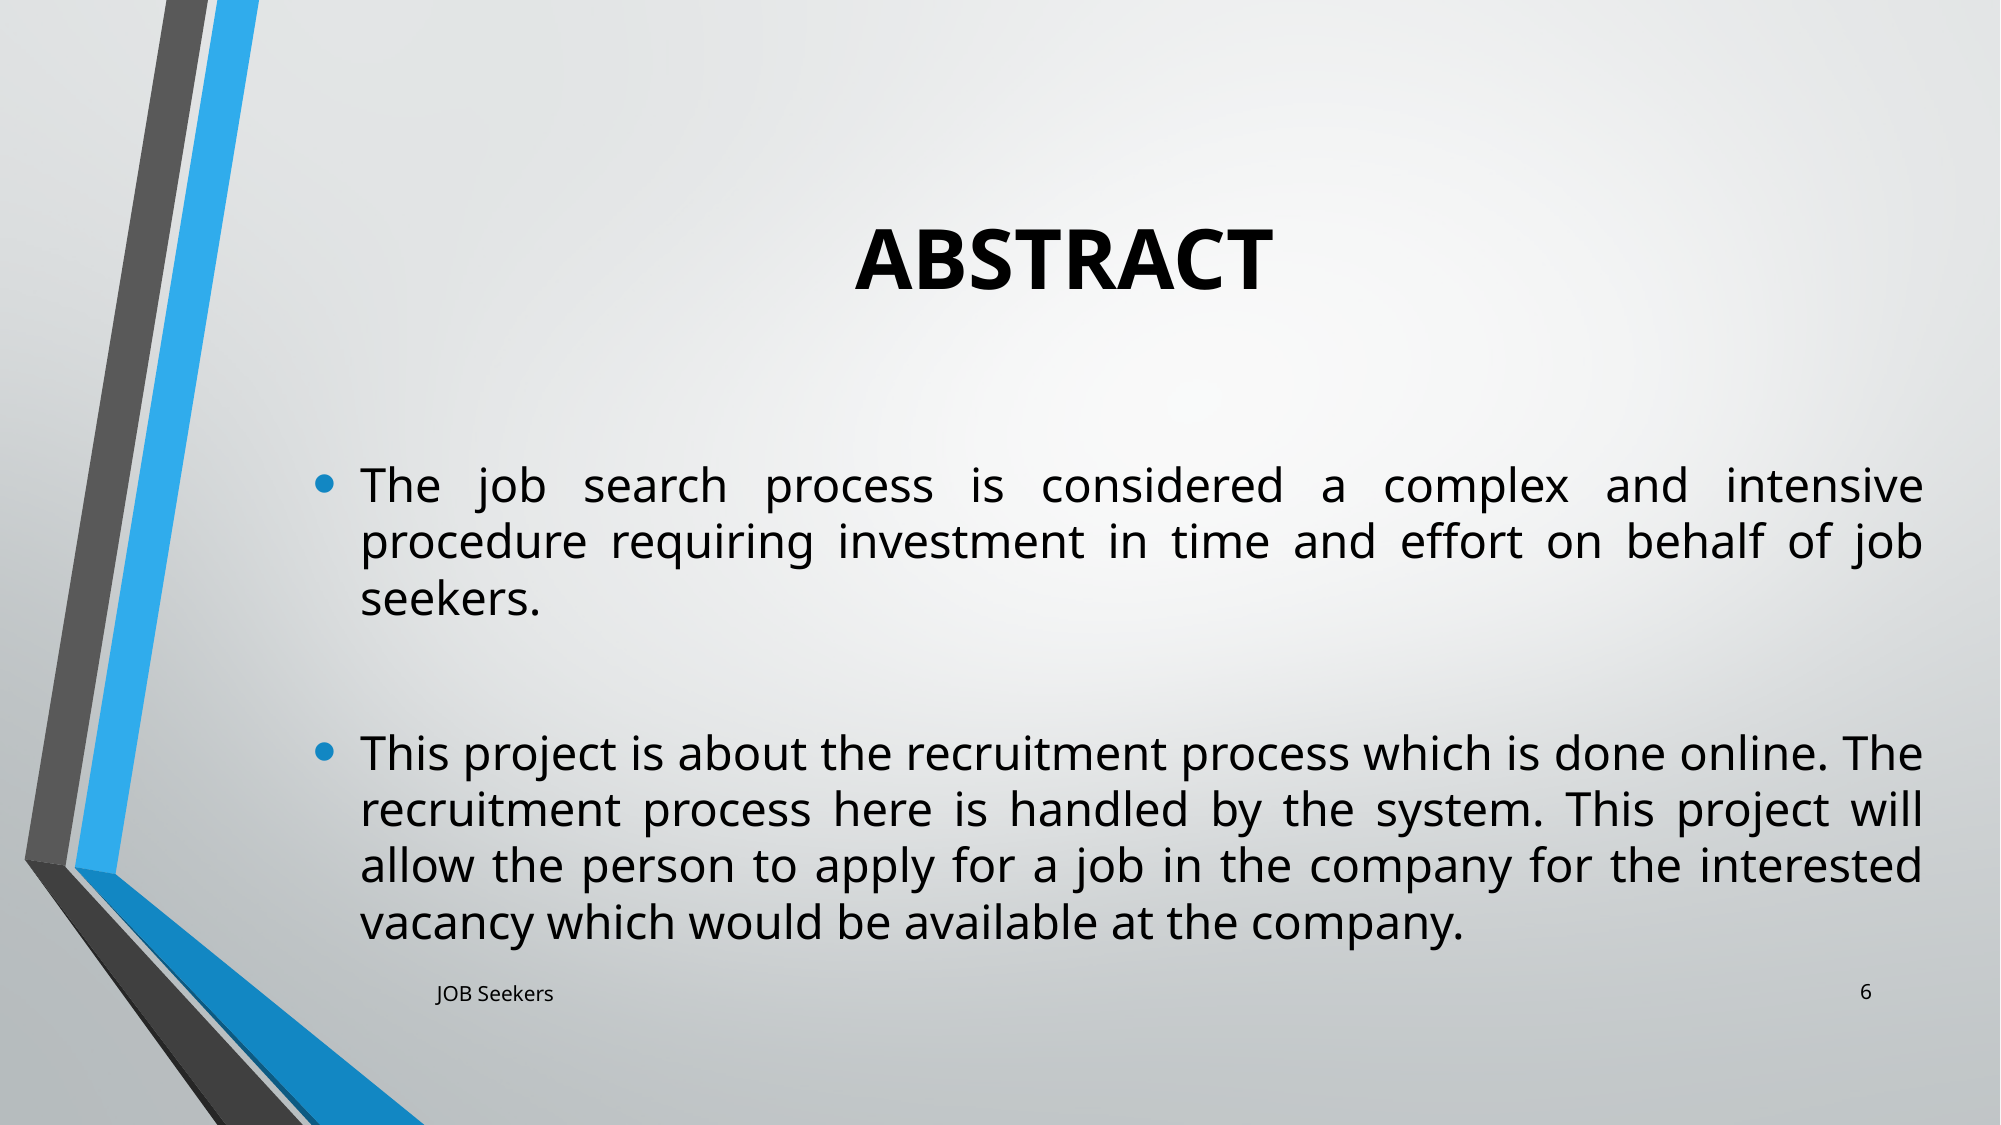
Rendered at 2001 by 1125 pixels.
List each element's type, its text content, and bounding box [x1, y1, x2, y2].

list The job search process is considered a complex and intensive procedure requiring investment in time and effort on behalf of job seekers. This project is about the recruitment process which is done online. The recruitment process here is handled by the system. This project will allow the person to apply for a job in the company for the interested vacancy which would be available at the company. [297, 447, 1941, 961]
footer JOB Seekers [421, 965, 1584, 1025]
slide_number 6 [1796, 962, 1887, 1023]
title ABSTRACT [243, 112, 1887, 400]
